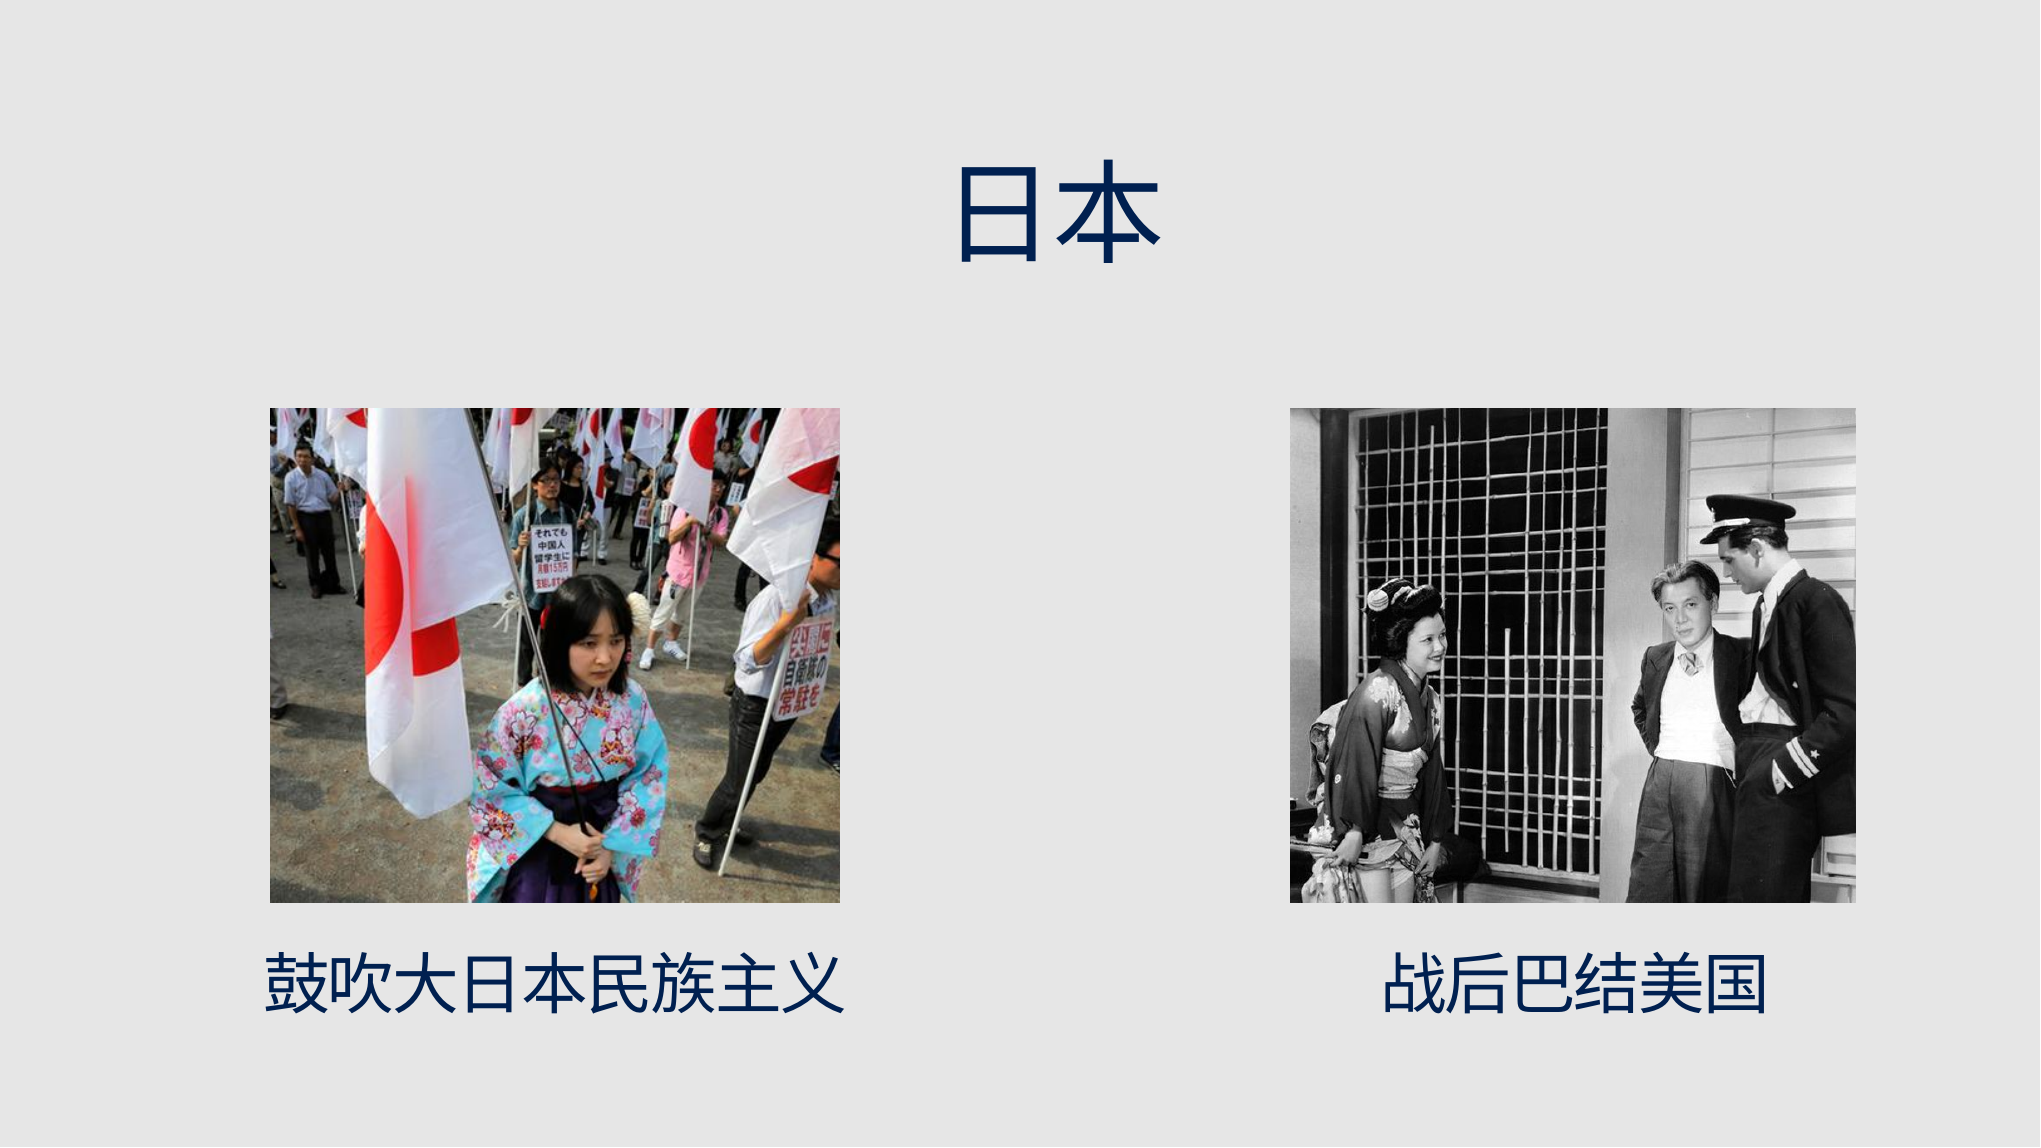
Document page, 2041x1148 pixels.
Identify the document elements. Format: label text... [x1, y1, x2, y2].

text_box 日本 [90, 121, 2041, 315]
text_box 鼓吹大日本民族主义 [209, 948, 900, 1026]
picture [1289, 408, 1861, 903]
picture [269, 408, 841, 903]
text_box 战后巴结美国 [1350, 948, 1800, 1026]
